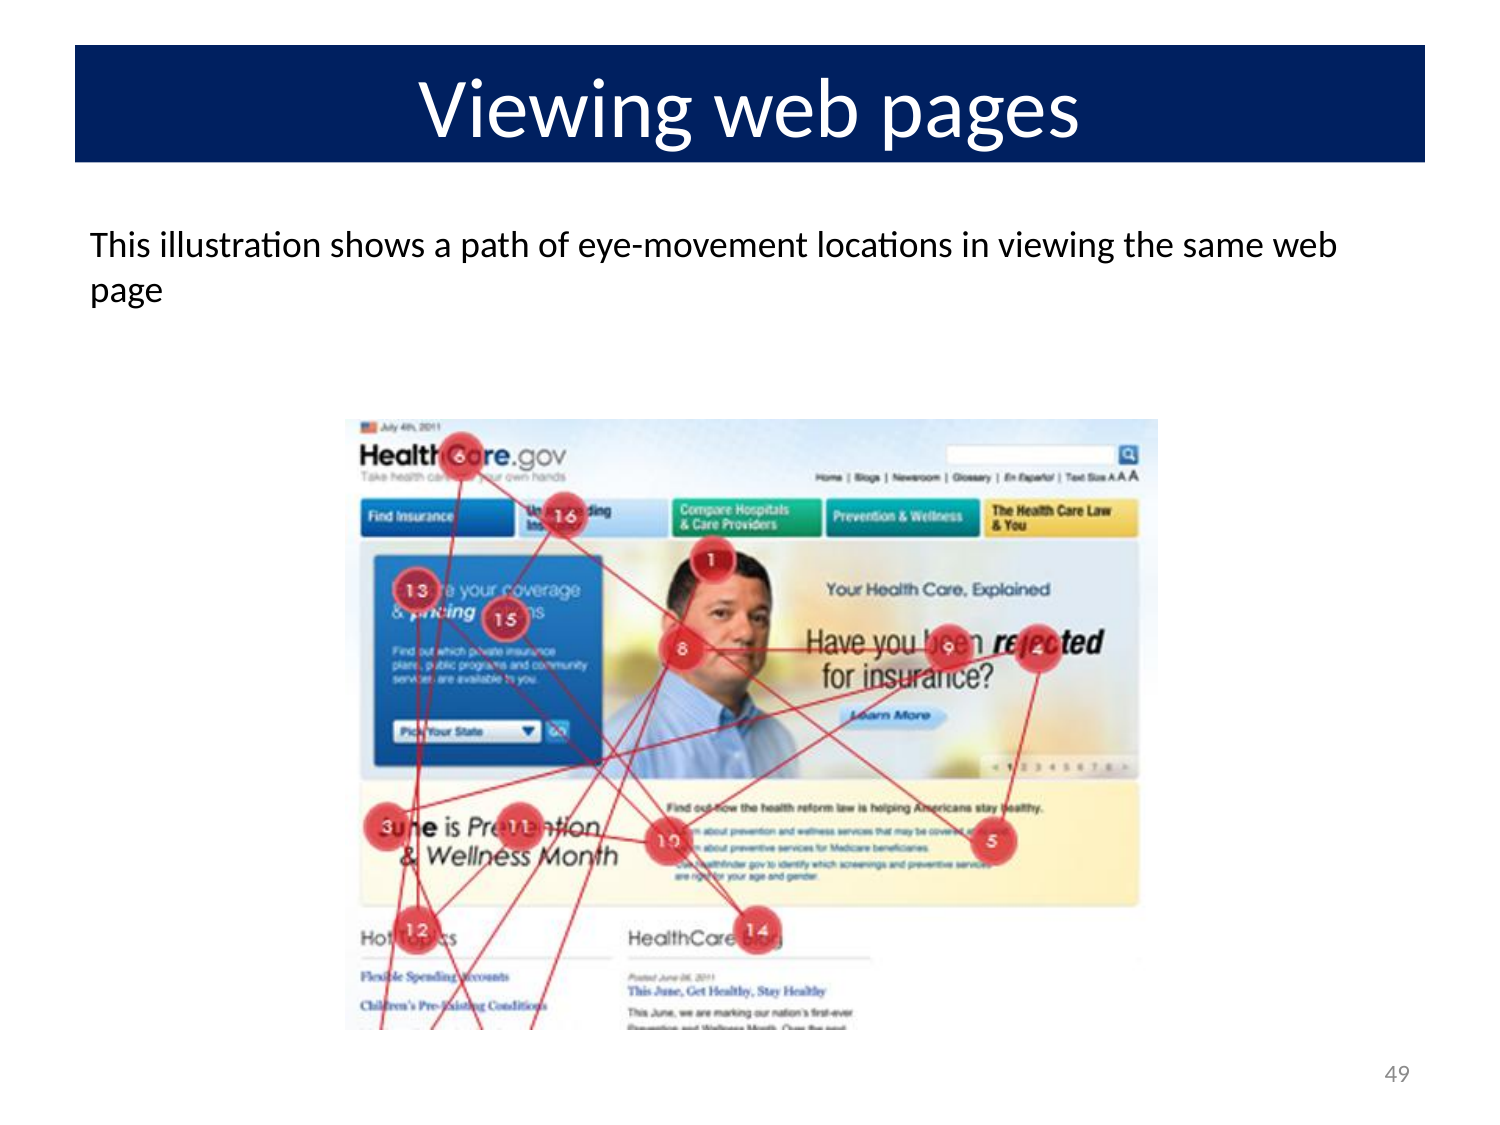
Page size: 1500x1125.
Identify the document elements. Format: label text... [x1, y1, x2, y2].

picture [344, 419, 1158, 1030]
title Viewing web pages [75, 45, 1425, 163]
slide_number 49 [1074, 1042, 1425, 1103]
text_box This illustration shows a path of eye-movement locations in viewing the same web page [74, 212, 1425, 363]
